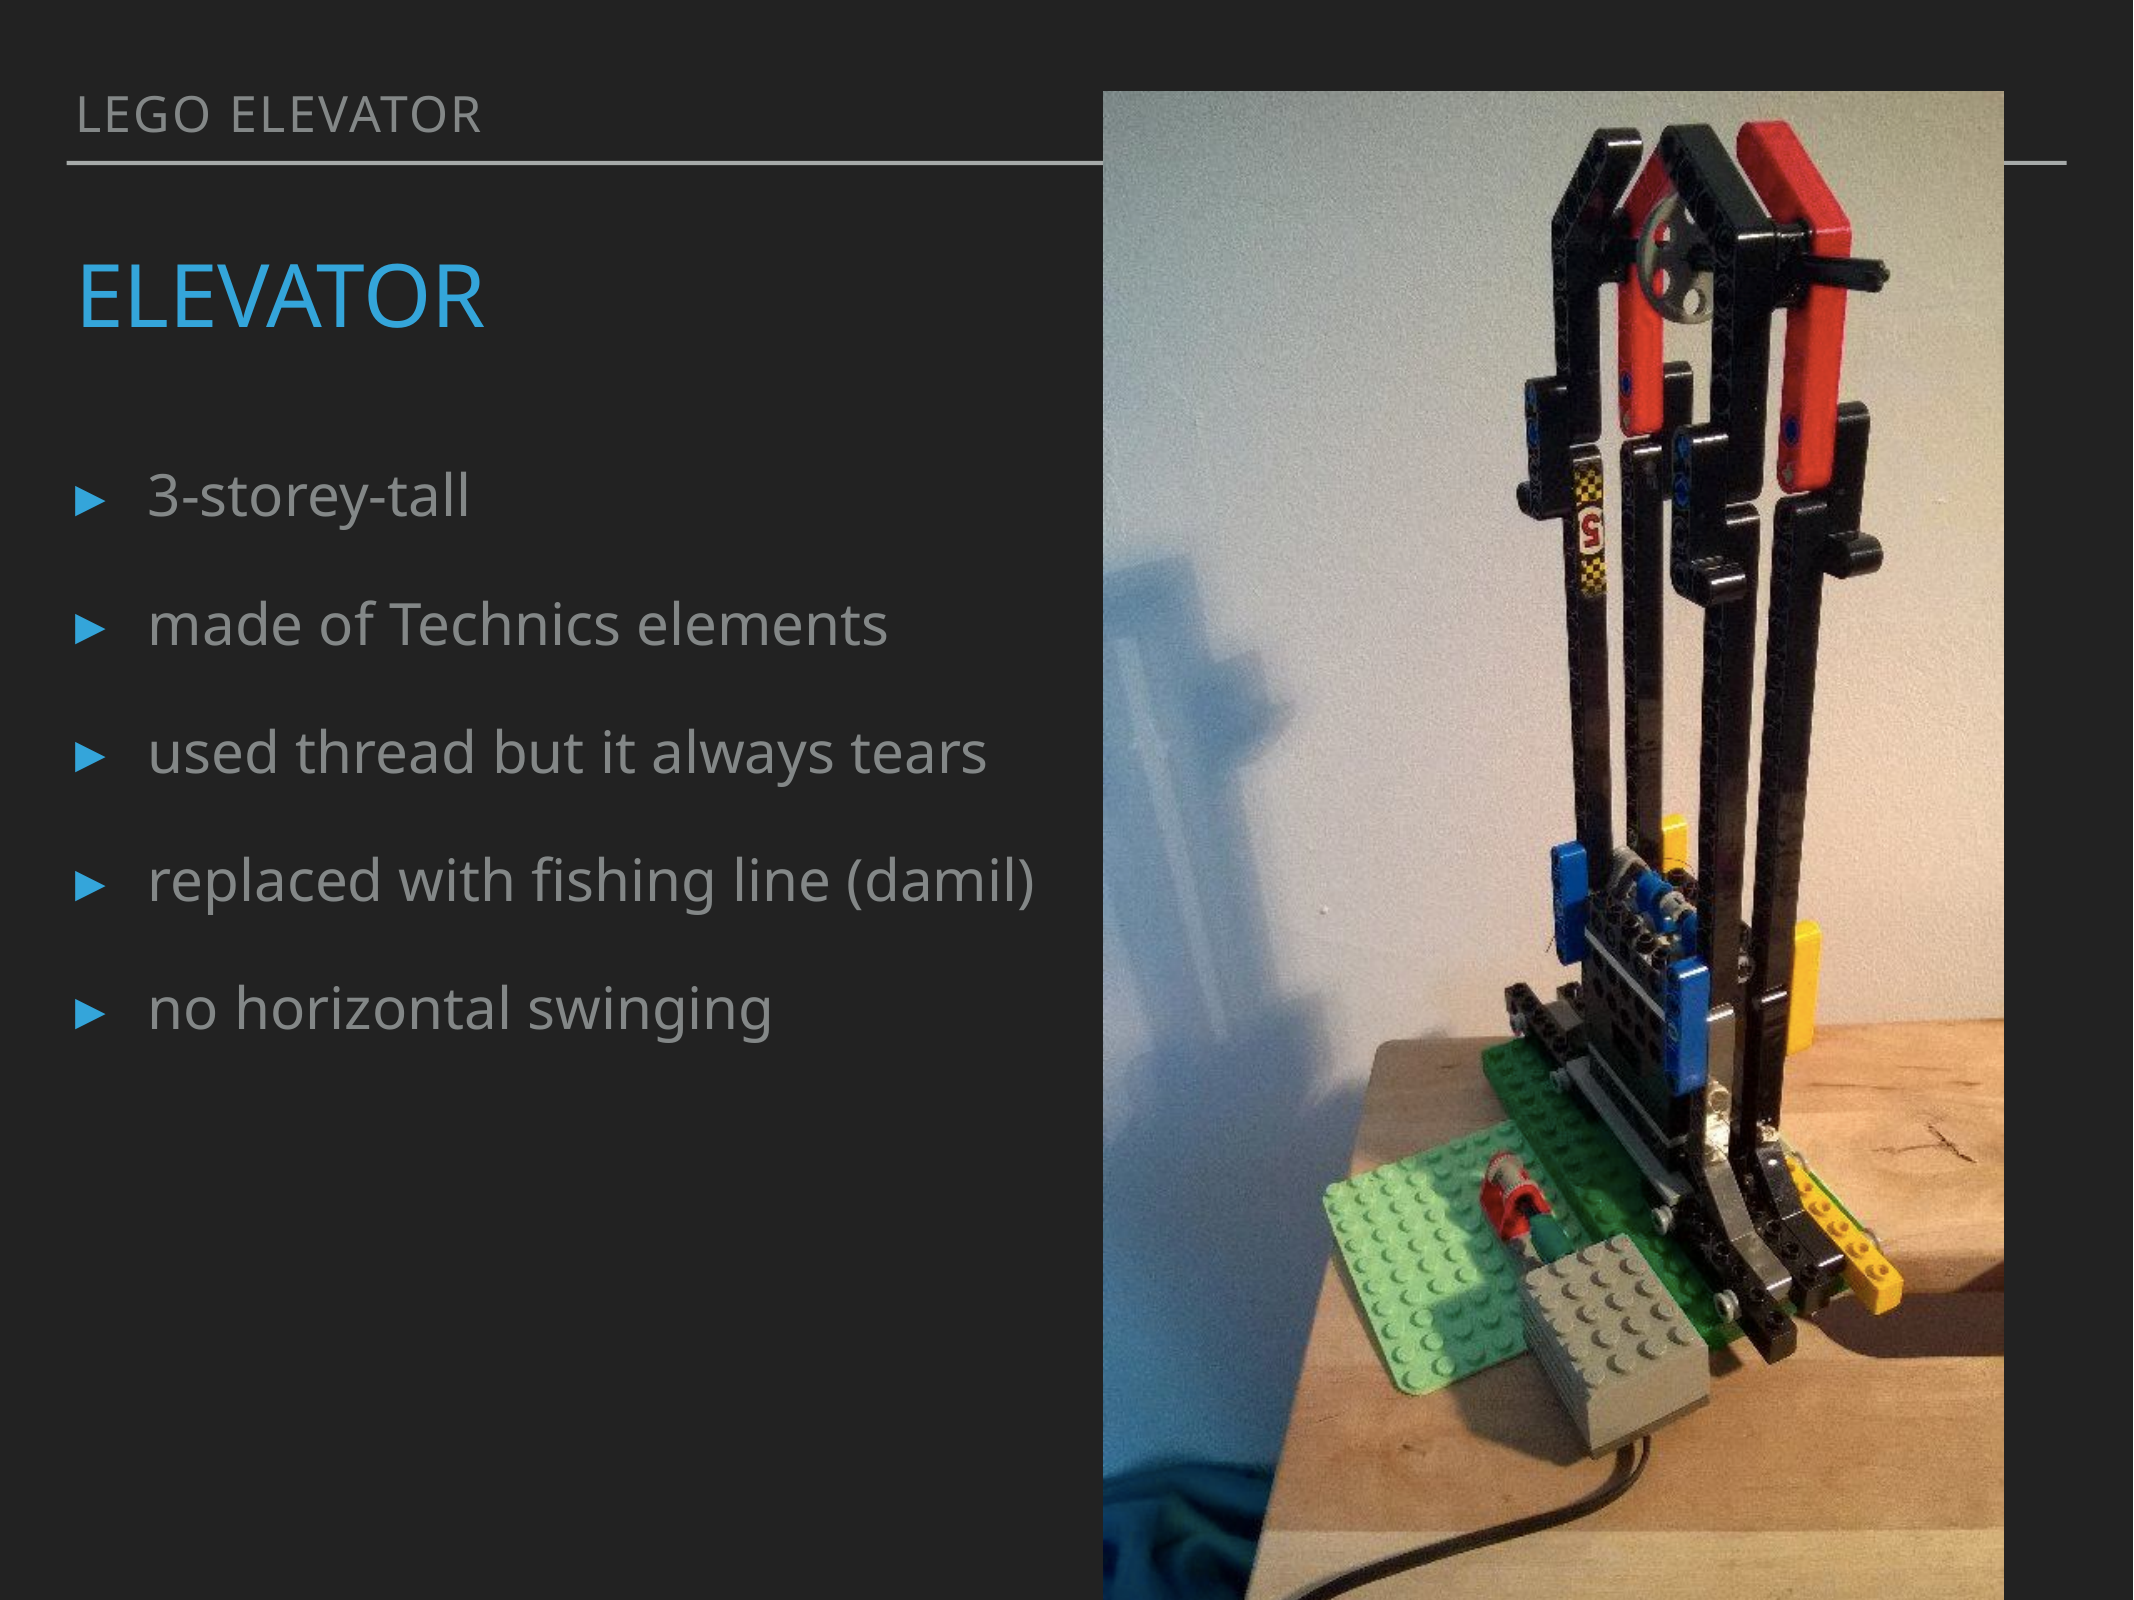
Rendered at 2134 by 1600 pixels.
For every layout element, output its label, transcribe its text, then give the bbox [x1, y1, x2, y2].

list lego elevator [66, 74, 1901, 151]
list 3-storey-tall made of Technics elements used thread but it always tears replaced with fishing line (damil) no horizontal swinging [66, 449, 1101, 1453]
title elevator [66, 251, 1101, 372]
picture [1102, 91, 2004, 1600]
